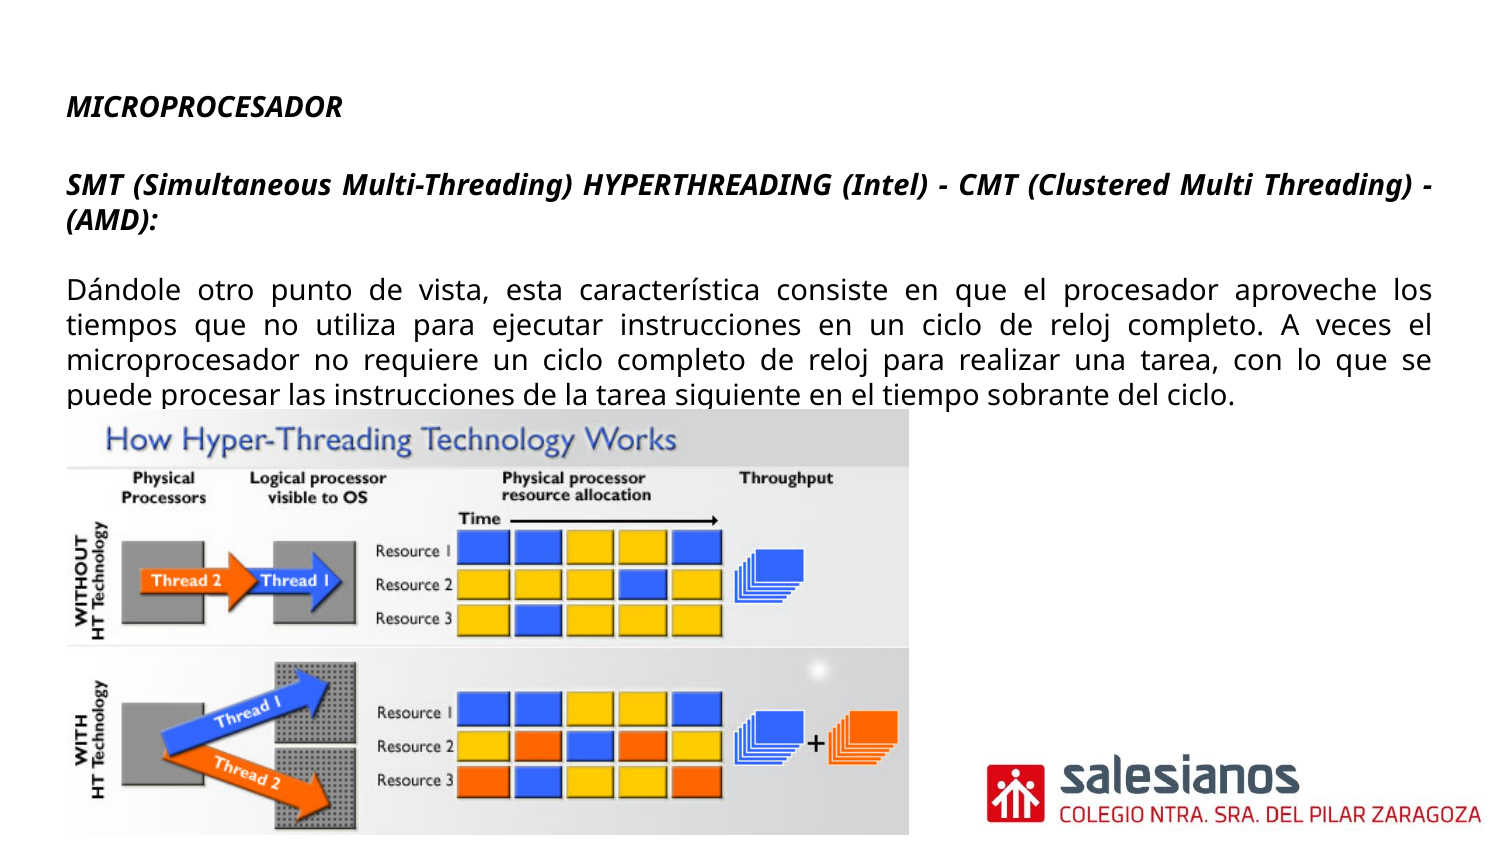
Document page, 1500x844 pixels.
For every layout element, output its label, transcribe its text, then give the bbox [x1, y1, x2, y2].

picture [970, 741, 1500, 844]
picture [67, 409, 910, 835]
title MICROPROCESADOR [51, 72, 1449, 151]
list SMT (Simultaneous Multi-Threading) HYPERTHREADING (Intel) - CMT (Clustered Multi Threading) - (AMD): Dándole otro punto de vista, esta característica consiste en que el procesador aproveche los tiempos que no utiliza para ejecutar instrucciones en un ciclo de reloj completo. A veces el microprocesador no requiere un ciclo completo de reloj para realizar una tarea, con lo que se puede procesar las instrucciones de la tarea siguiente en el tiempo sobrante del ciclo. [51, 151, 1449, 712]
